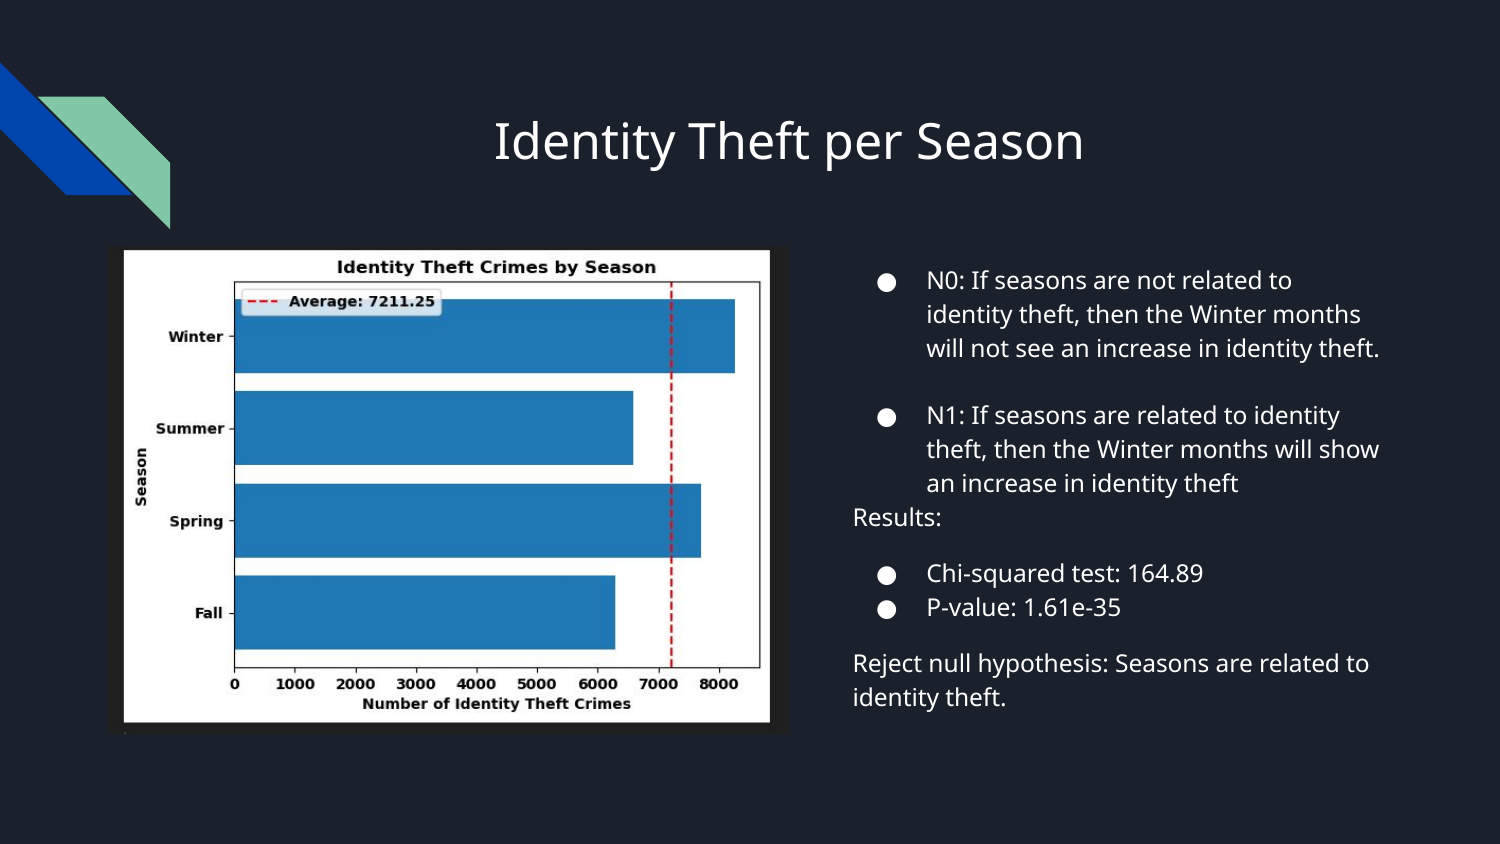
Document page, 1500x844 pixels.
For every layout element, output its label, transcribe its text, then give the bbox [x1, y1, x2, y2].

picture [108, 246, 789, 735]
list N0: If seasons are not related to identity theft, then the Winter months will not see an increase in identity theft. N1: If seasons are related to identity theft, then the Winter months will show an increase in identity theft Results: Chi-squared test: 164.89 P-value: 1.61e-35 Reject null hypothesis: Seasons are related to identity theft. [837, 245, 1396, 749]
title Identity Theft per Season [212, 64, 1368, 215]
